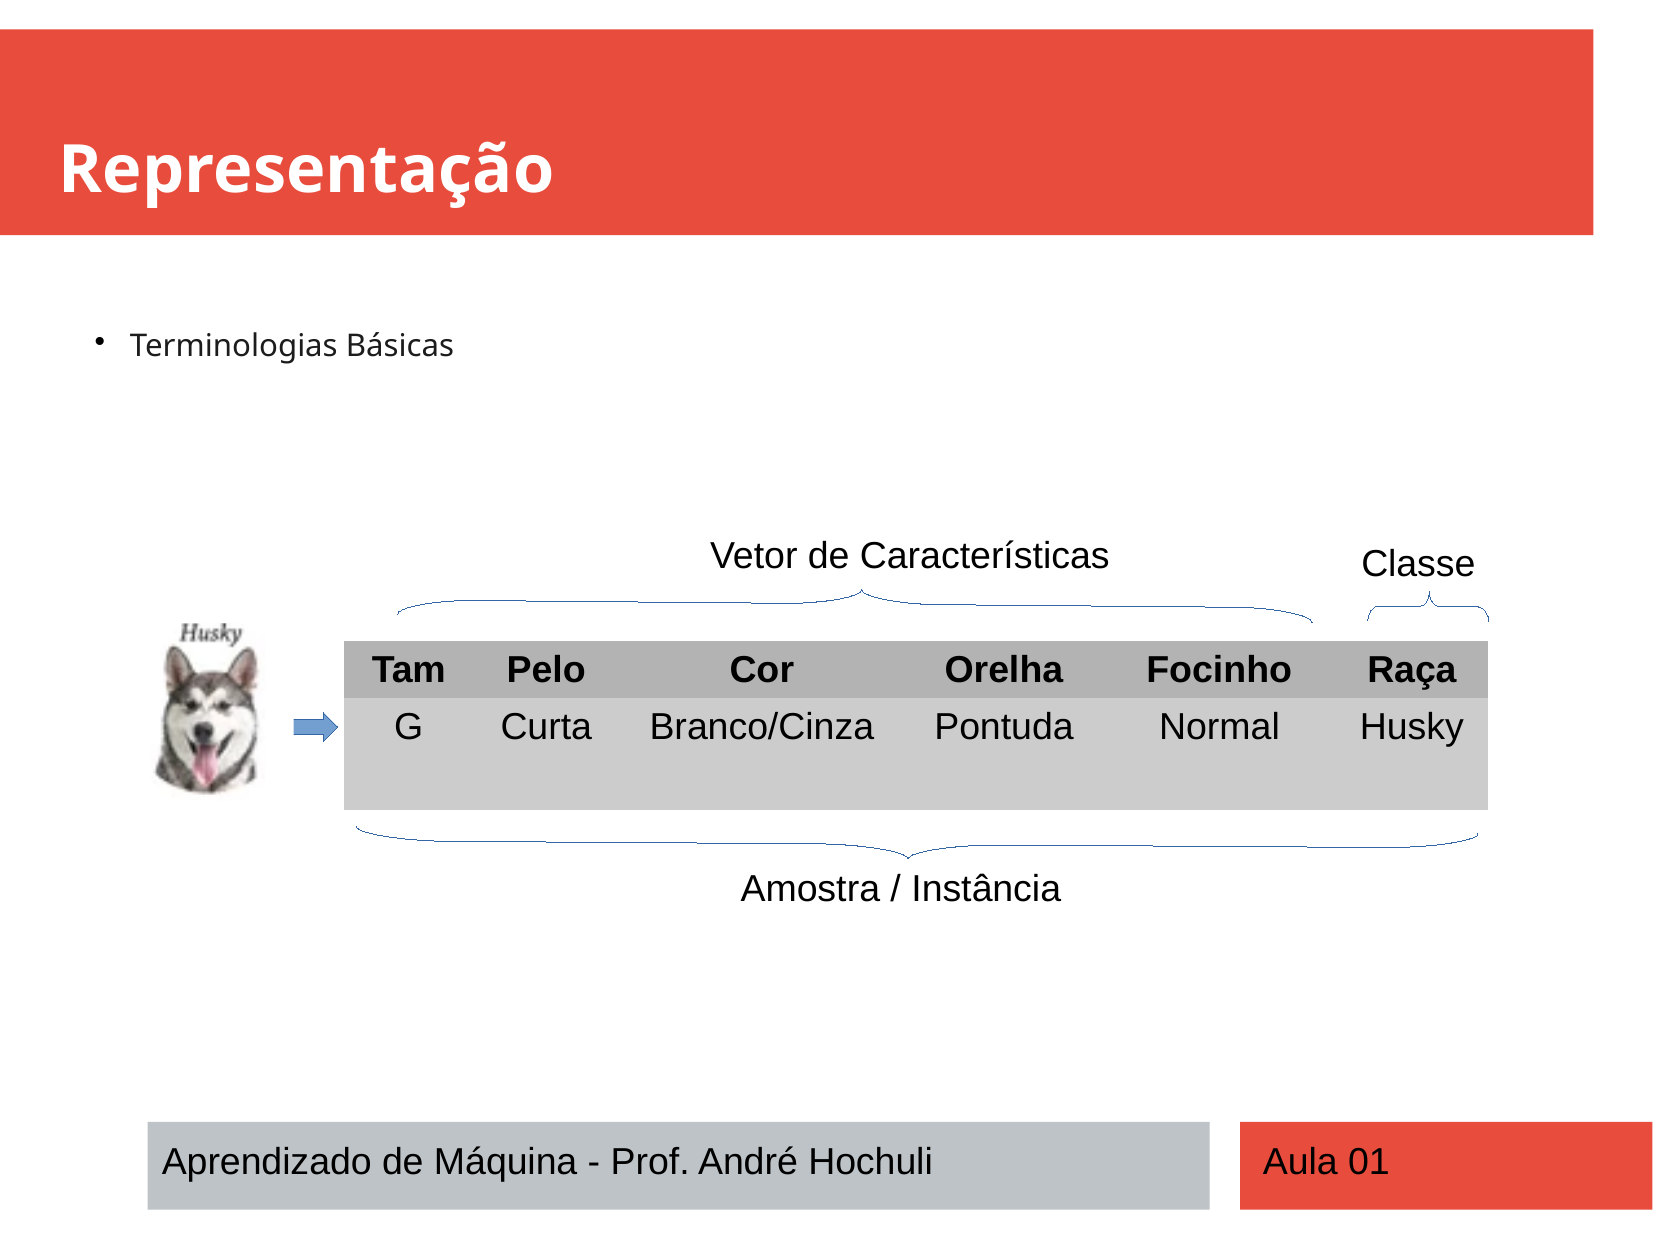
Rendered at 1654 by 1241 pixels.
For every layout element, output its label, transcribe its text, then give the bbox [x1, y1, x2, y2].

table_cell Husky [1335, 698, 1488, 810]
table_cell G [344, 698, 474, 810]
table_cell Normal [1103, 698, 1335, 810]
table_header Orelha [905, 641, 1103, 698]
text_box Amostra / Instância [725, 856, 1152, 913]
text_box Classe [1346, 531, 1524, 588]
text_box [297, 712, 338, 742]
text_box Representação [58, 58, 1594, 206]
text_box [73, 298, 1579, 1066]
table_header Focinho [1103, 641, 1335, 698]
text_box Aprendizado de Máquina - Prof. André Hochuli [147, 1129, 1204, 1189]
table_header Tam [344, 641, 474, 698]
text_box [397, 589, 1313, 623]
table_cell Curta [474, 698, 619, 810]
text_box [356, 826, 1478, 856]
text_box Terminologias Básicas [58, 324, 1564, 1092]
table_cell Branco/Cinza [619, 698, 905, 810]
table_header Cor [619, 641, 905, 698]
picture [116, 623, 294, 801]
text_box Vetor de Características [695, 524, 1184, 581]
text_box Aula 01 [1248, 1129, 1622, 1189]
text_box [1367, 591, 1489, 622]
table_header Raça [1335, 641, 1488, 698]
table_header Pelo [474, 641, 619, 698]
table_cell Pontuda [905, 698, 1103, 810]
